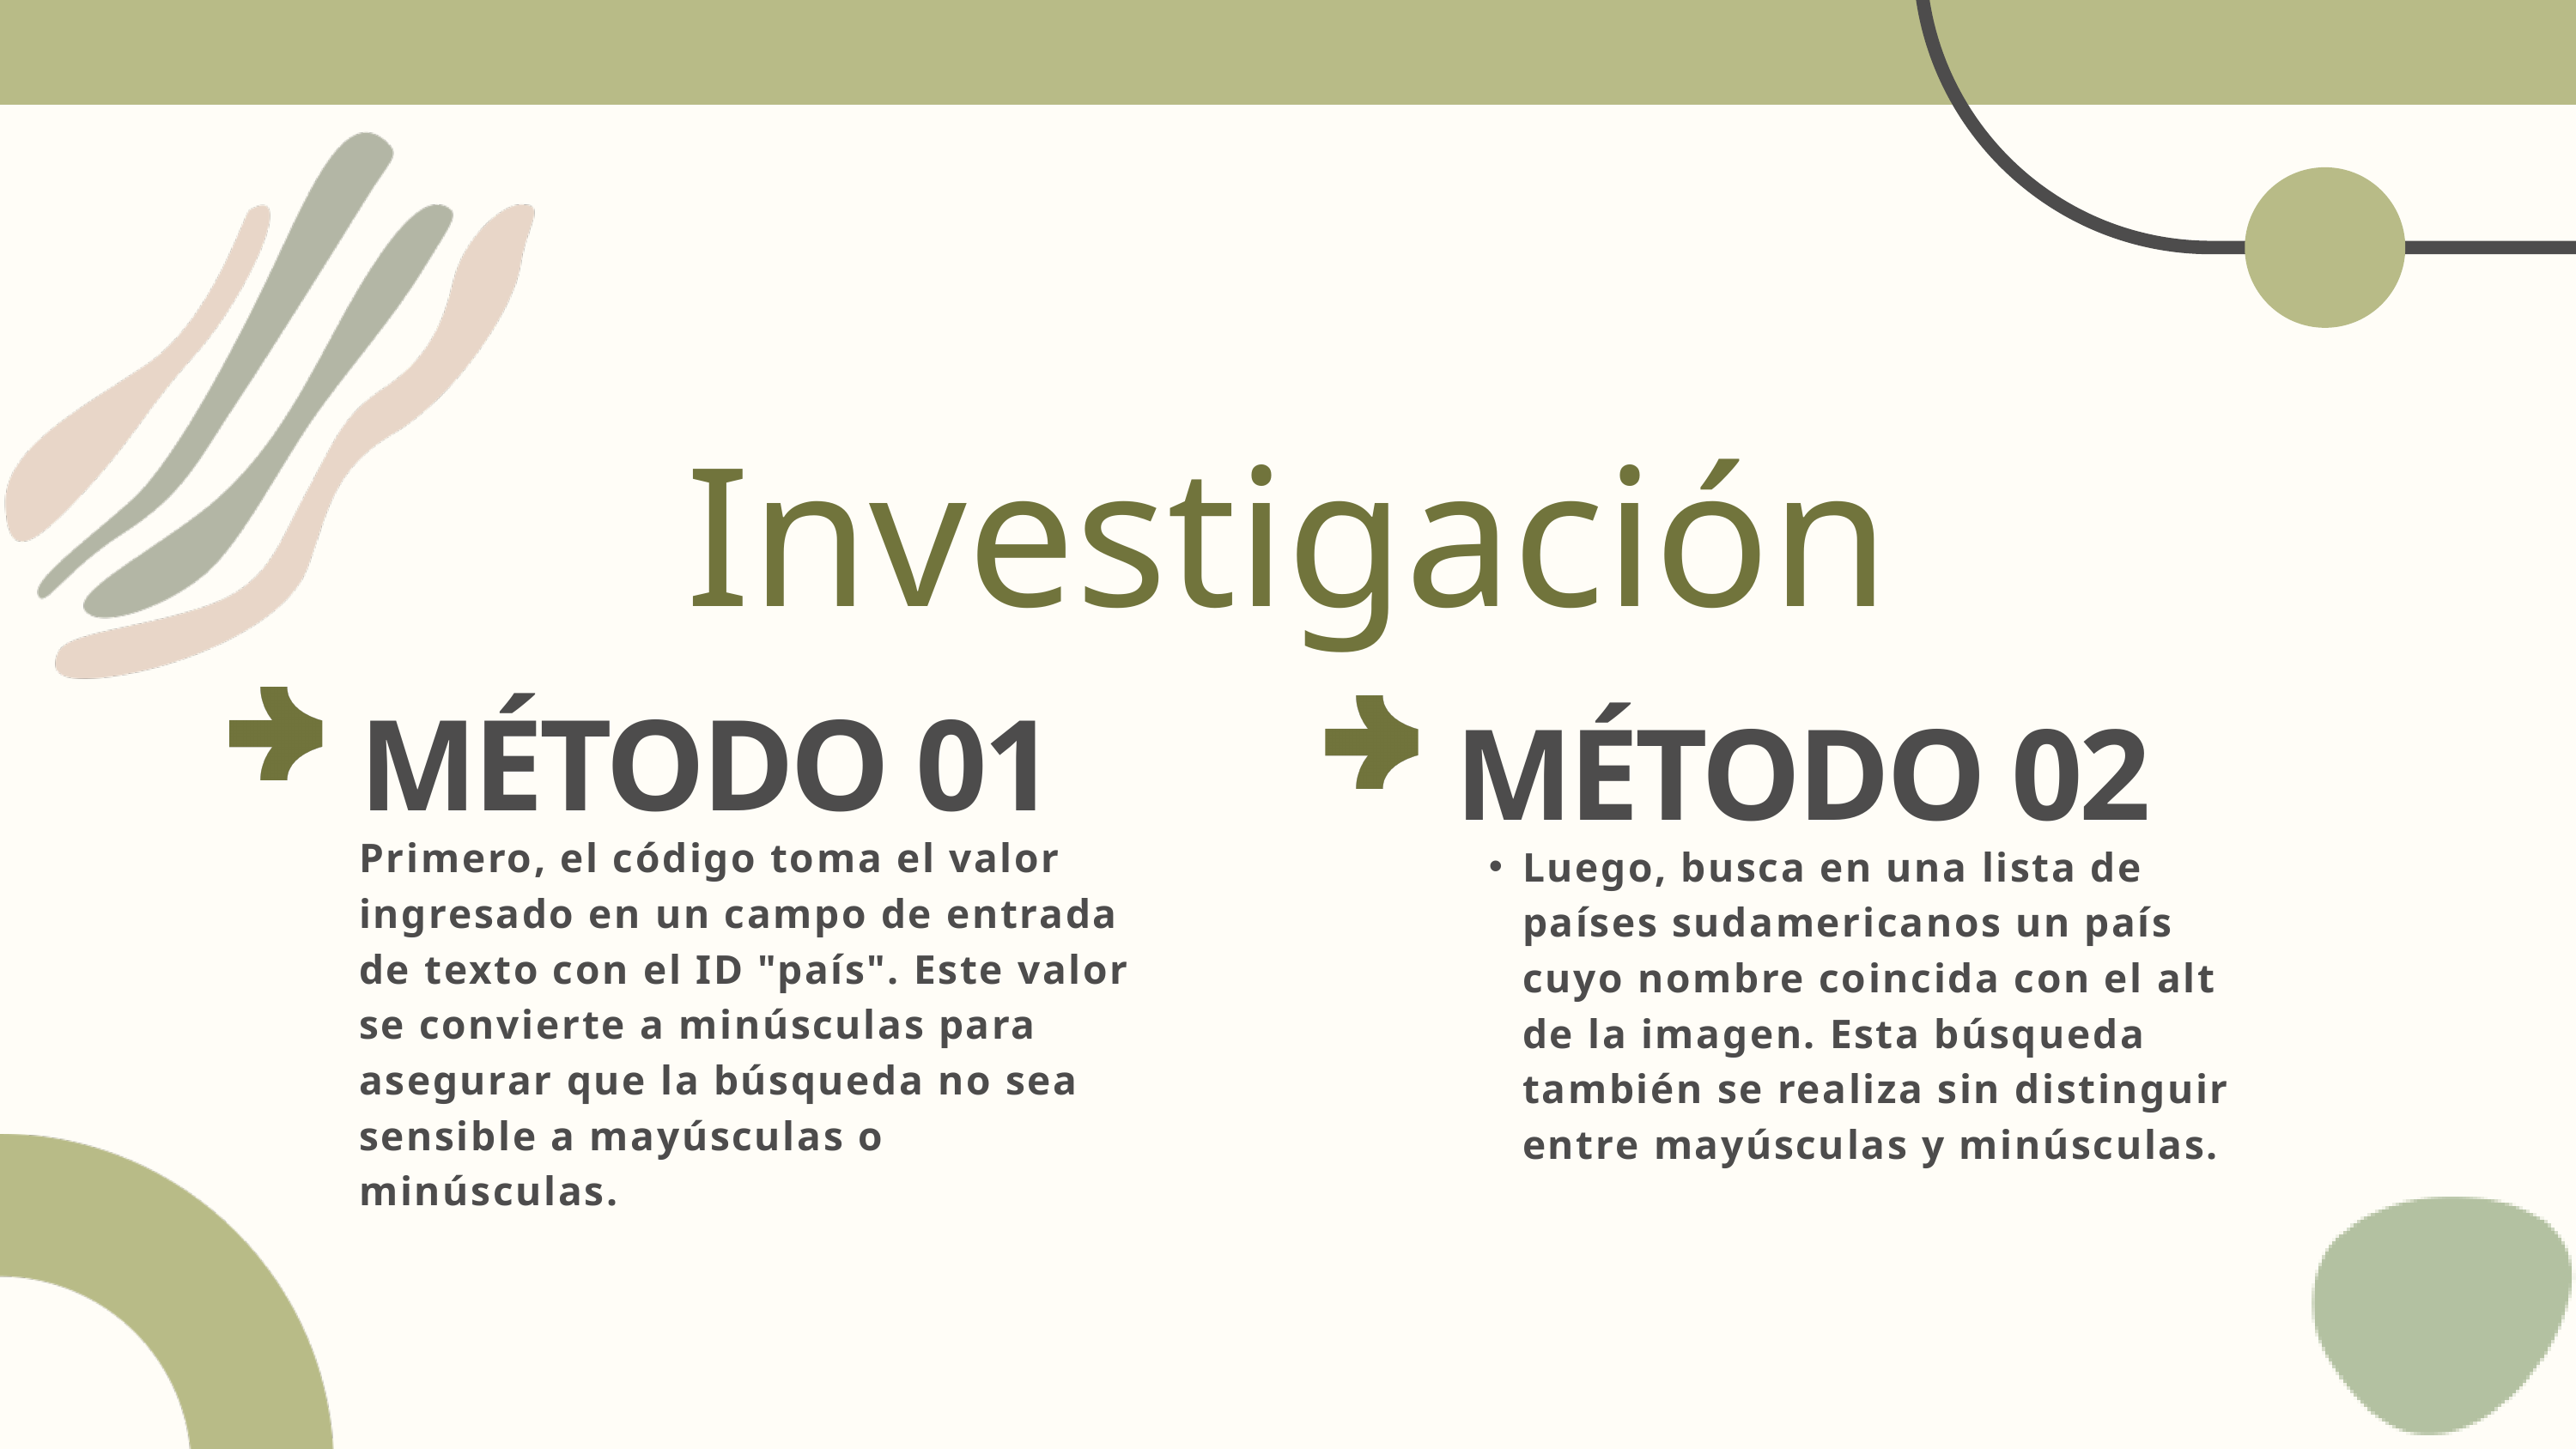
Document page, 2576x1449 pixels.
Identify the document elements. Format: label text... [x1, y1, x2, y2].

text_box Luego, busca en una lista de países sudamericanos un país cuyo nombre coincida con el alt de la imagen. Esta búsqueda también se realiza sin distinguir entre mayúsculas y minúsculas. [1455, 846, 2245, 1223]
text_box [2308, 1197, 2576, 1440]
text_box [3, 107, 549, 688]
text_box [0, 1134, 334, 1449]
text_box Investigación [374, 376, 861, 646]
text_box MÉTODO 01 [359, 660, 861, 836]
text_box Primero, el código toma el valor ingresado en un campo de entrada de texto con el ID "país". Este valor se convierte a minúsculas para asegurar que la búsqueda no sea sensible a mayúsculas o minúsculas. [359, 836, 1149, 1270]
text_box [229, 688, 323, 780]
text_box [2244, 167, 2406, 328]
text_box MÉTODO 02 [1715, 669, 2385, 846]
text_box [867, 0, 1709, 1083]
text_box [1919, 0, 2576, 248]
text_box Investigación [1715, 376, 2202, 646]
